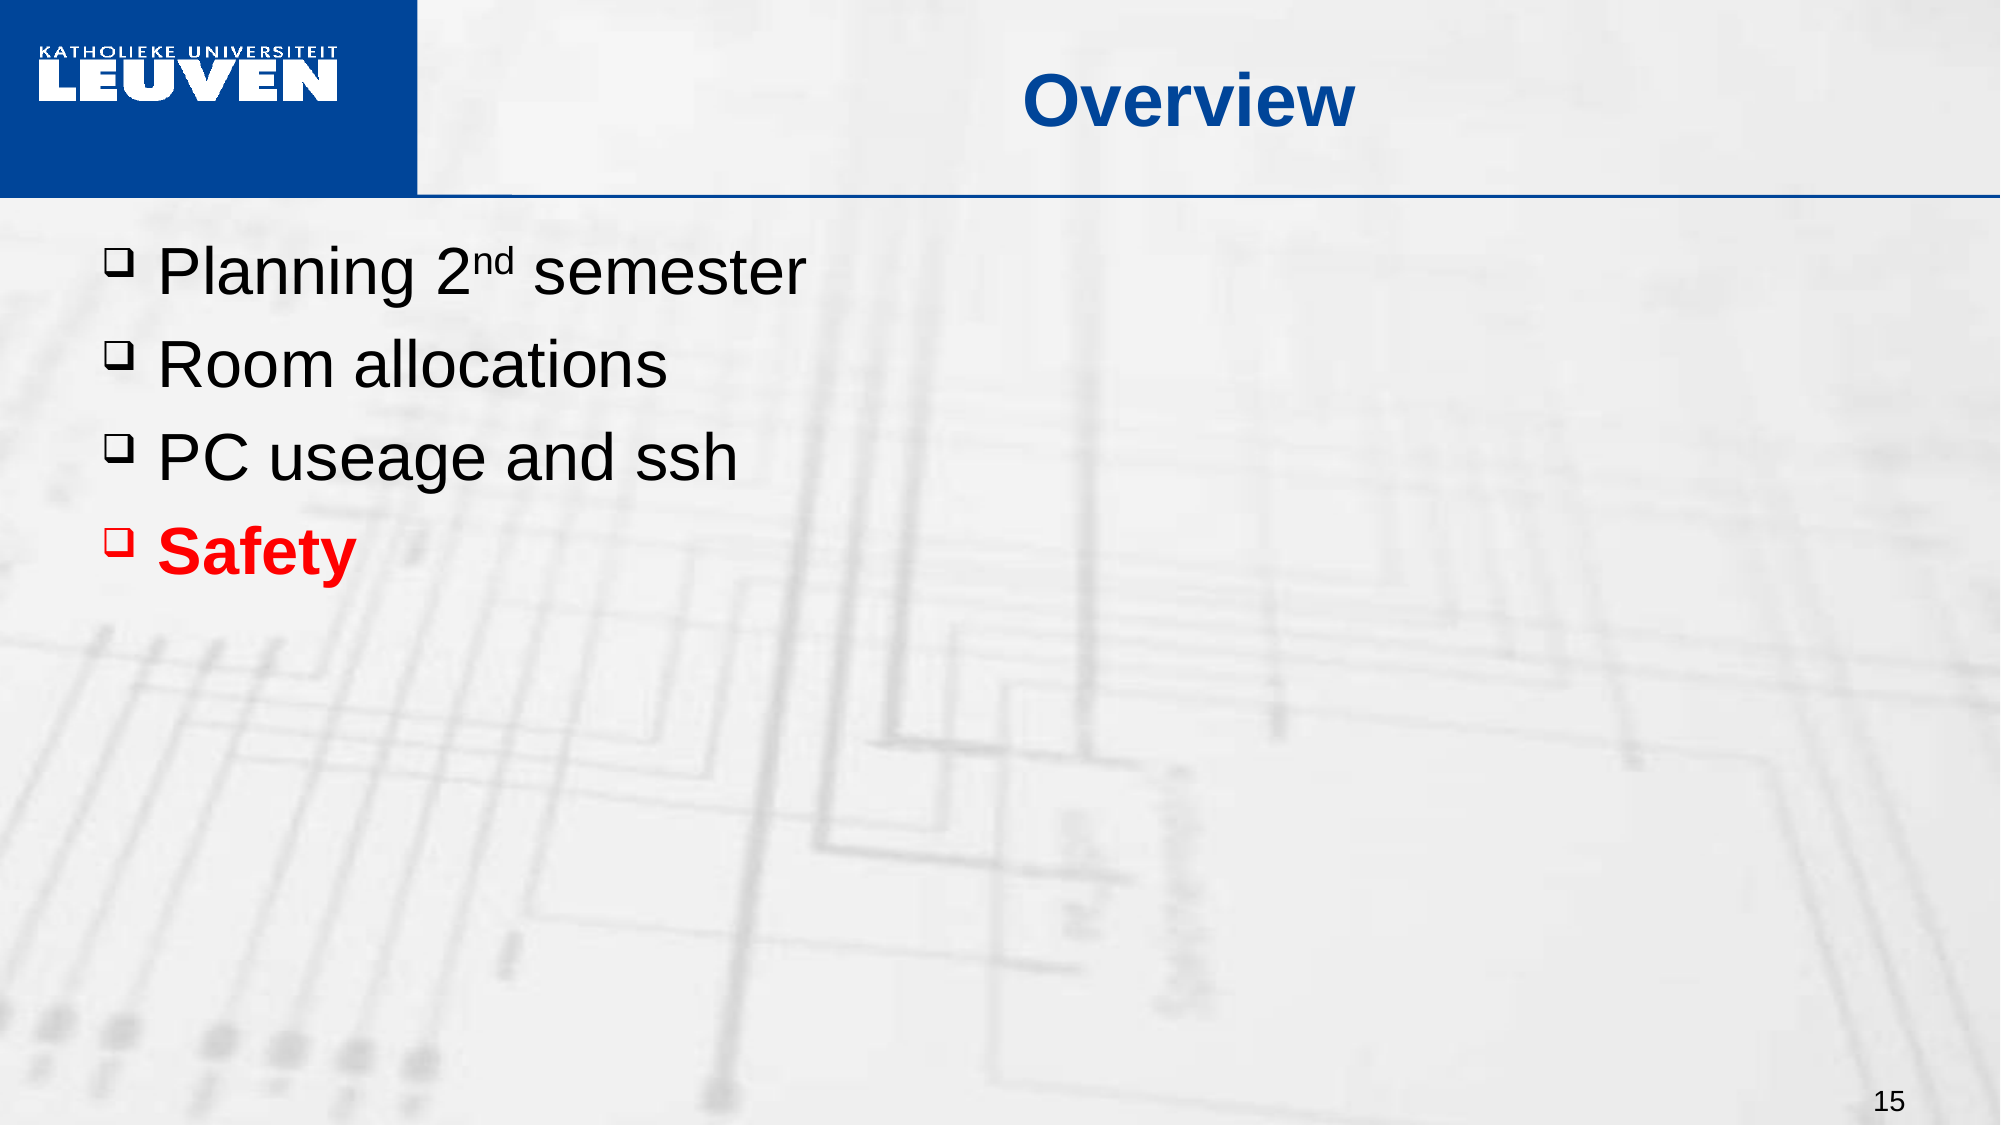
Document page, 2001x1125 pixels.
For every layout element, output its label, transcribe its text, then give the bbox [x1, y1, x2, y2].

picture [0, 0, 2001, 1125]
title Overview [417, 20, 1961, 173]
list Planning 2nd semester Room allocations PC useage and ssh Safety [86, 220, 1900, 1094]
